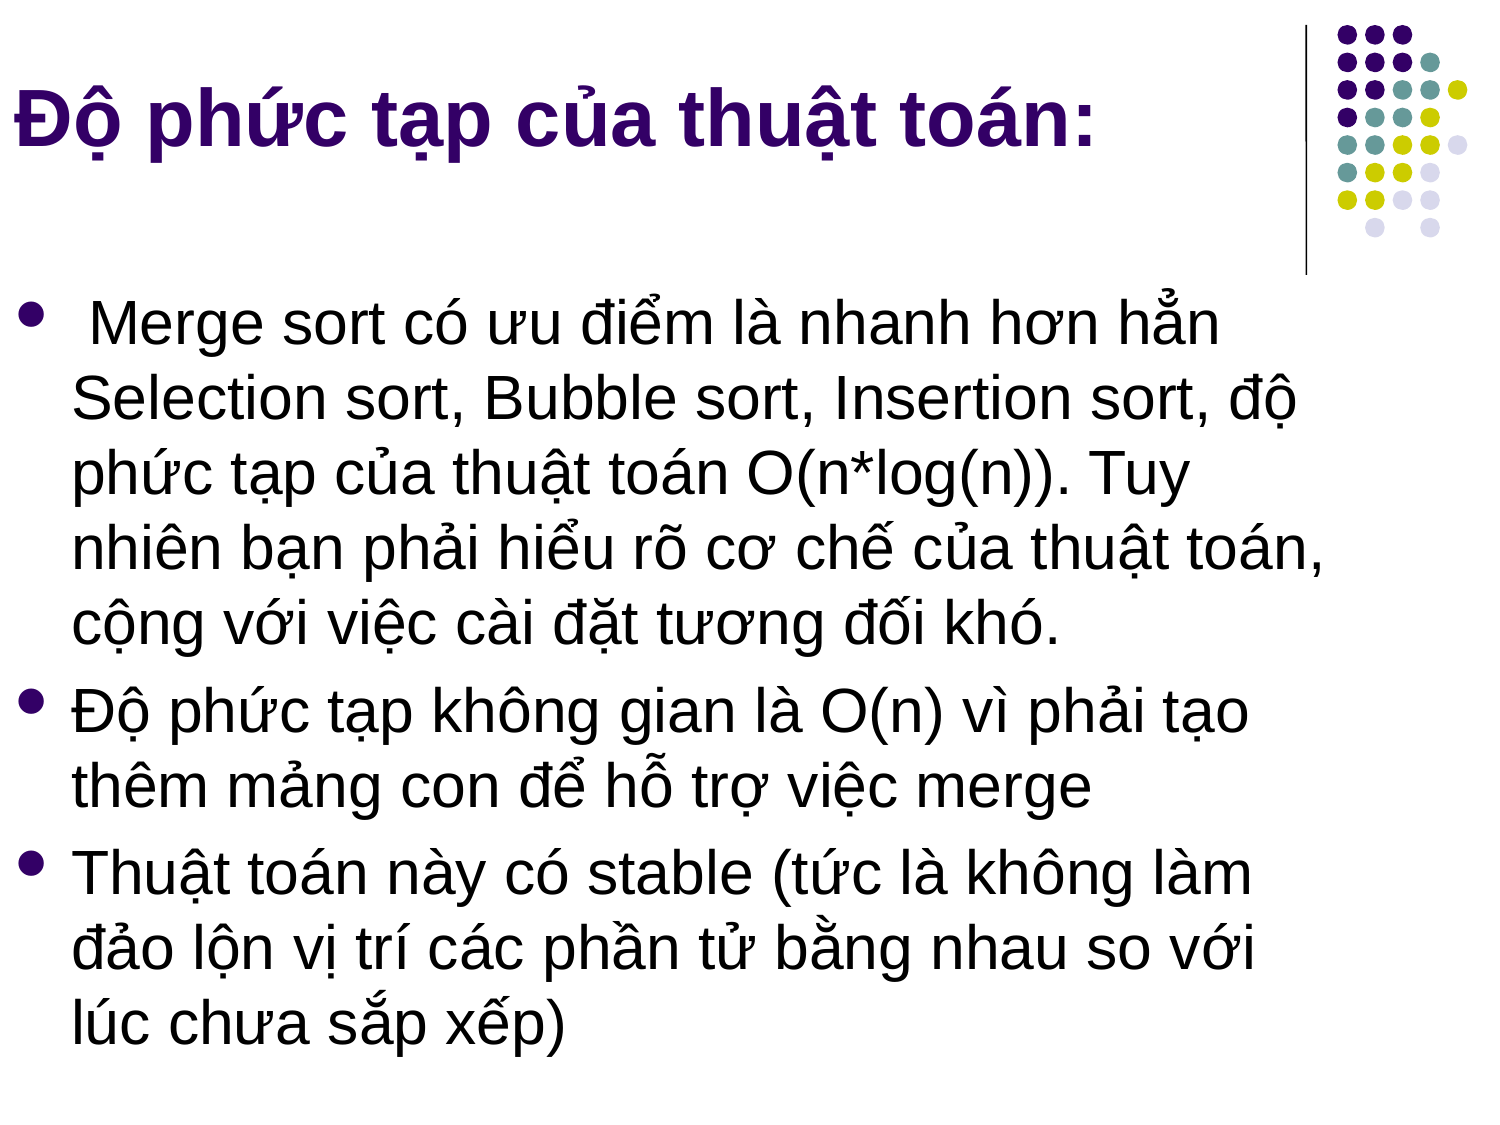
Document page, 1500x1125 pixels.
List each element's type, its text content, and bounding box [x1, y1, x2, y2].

text_box Độ phức tạp của thuật toán: [0, 50, 1238, 171]
text_box Merge sort có ưu điểm là nhanh hơn hẳn Selection sort, Bubble sort, Insertion sort, độ phức tạp của thuật toán O(n*log(n)). Tuy nhiên bạn phải hiểu rõ cơ chế của thuật toán, cộng với việc cài đặt tương đối khó. Độ phức tạp không gian là O(n) vì phải tạo thêm mảng con để hỗ trợ việc merge Thuật toán này có stable (tức là không làm đảo lộn vị trí các phần tử bằng nhau so với lúc chưa sắp xếp) [0, 274, 1350, 650]
